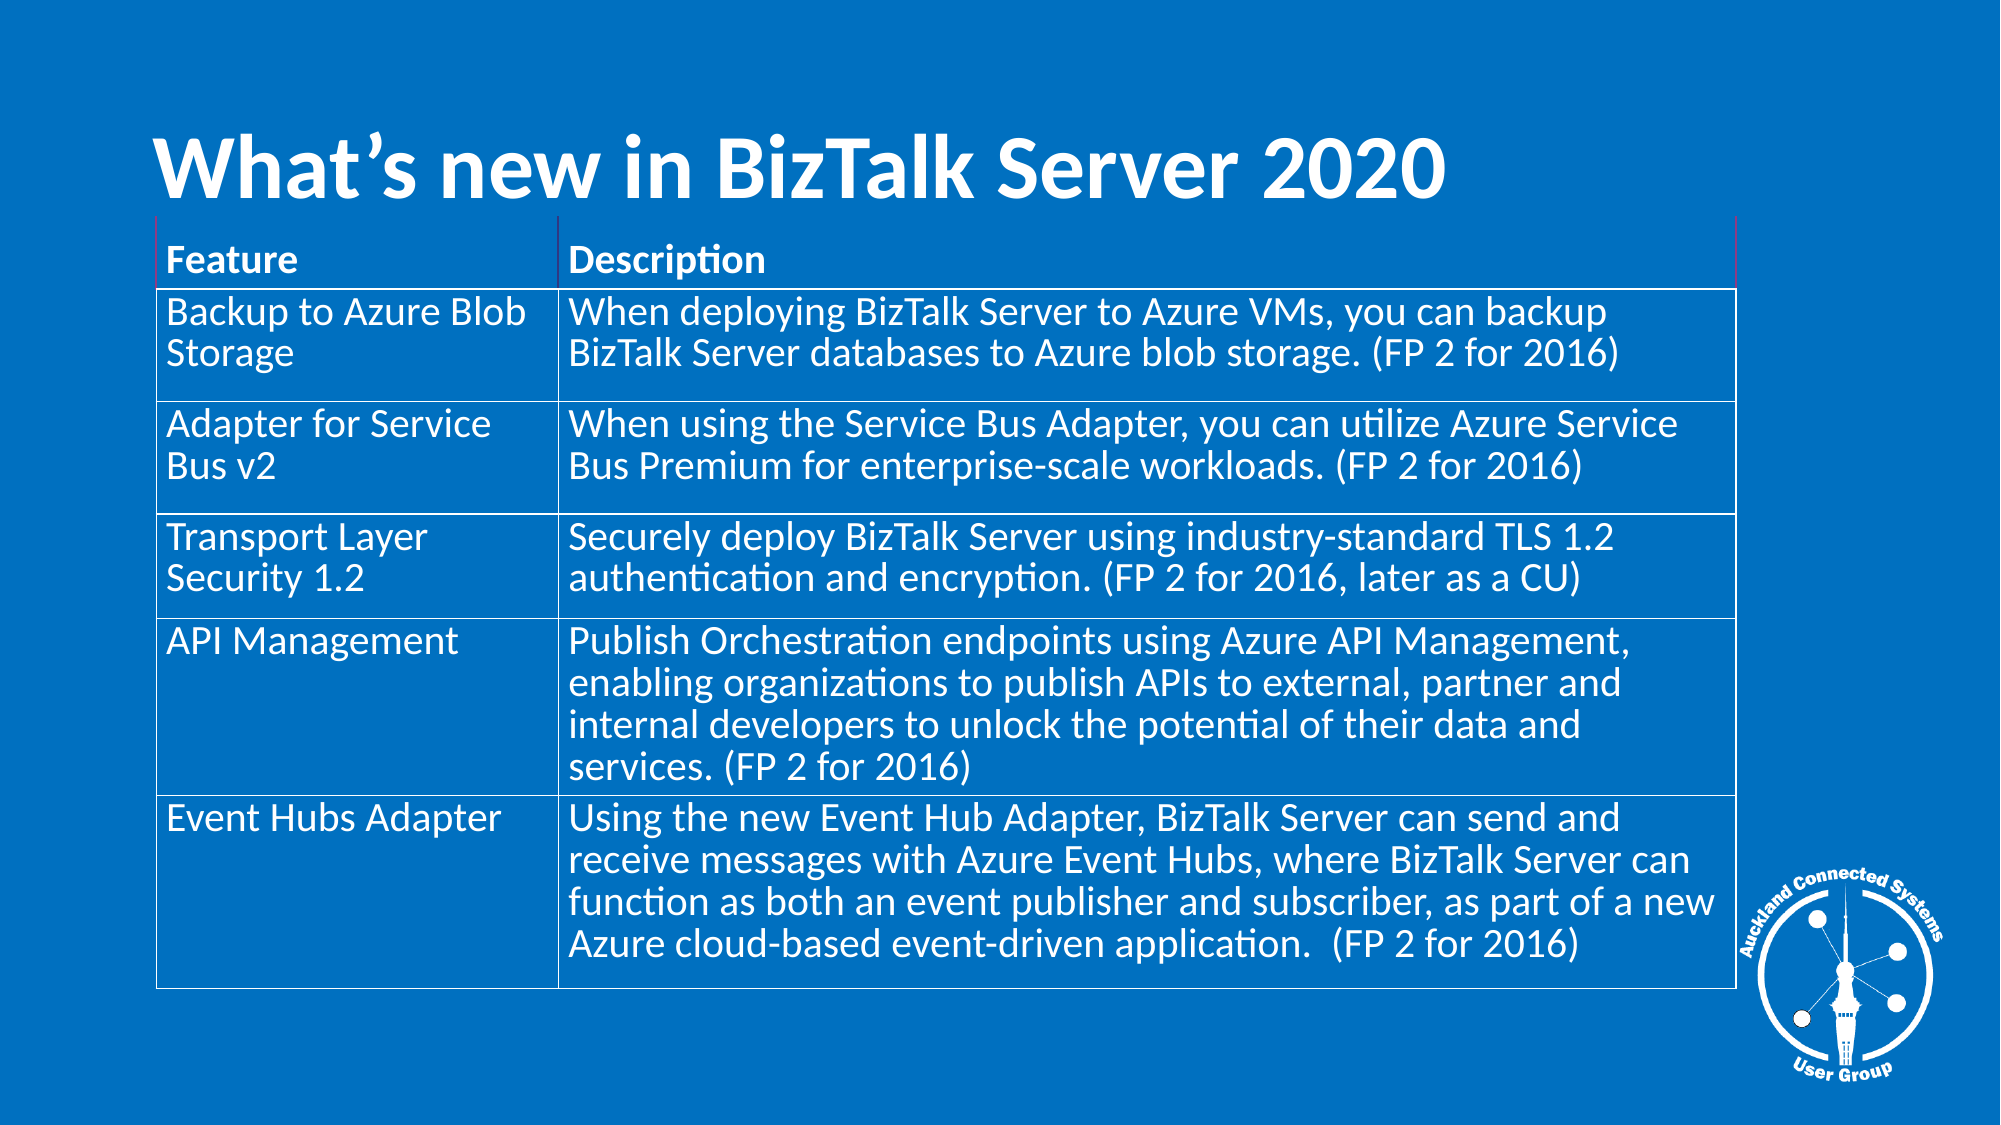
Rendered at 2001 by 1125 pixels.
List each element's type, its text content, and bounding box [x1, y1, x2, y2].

table_cell Securely deploy BizTalk Server using industry-standard TLS 1.2 authentication and encryption. (FP 2 for 2016, later as a CU) [559, 515, 1735, 618]
table_cell Event Hubs Adapter [157, 796, 558, 988]
table_cell Using the new Event Hub Adapter, BizTalk Server can send and receive messages with Azure Event Hubs, where BizTalk Server can function as both an event publisher and subscriber, as part of a new Azure cloud-based event-driven application. (FP 2 for 2016) [559, 796, 1735, 988]
table_cell API Management [157, 619, 558, 795]
picture [1735, 859, 1952, 1096]
table_cell Transport Layer Security 1.2 [157, 515, 558, 618]
table_cell Adapter for Service Bus v2 [157, 402, 558, 513]
table_header Description [559, 216, 1735, 288]
table_cell When using the Service Bus Adapter, you can utilize Azure Service Bus Premium for enterprise-scale workloads. (FP 2 for 2016) [559, 402, 1735, 513]
table_cell Publish Orchestration endpoints using Azure API Management, enabling organizations to publish APIs to external, partner and internal developers to unlock the potential of their data and services. (FP 2 for 2016) [559, 619, 1735, 795]
table_cell When deploying BizTalk Server to Azure VMs, you can backup BizTalk Server databases to Azure blob storage. (FP 2 for 2016) [559, 290, 1735, 401]
table_header Feature [157, 216, 557, 288]
table_cell Backup to Azure Blob Storage [157, 290, 558, 401]
title What’s new in BizTalk Server 2020 [137, 59, 1863, 278]
